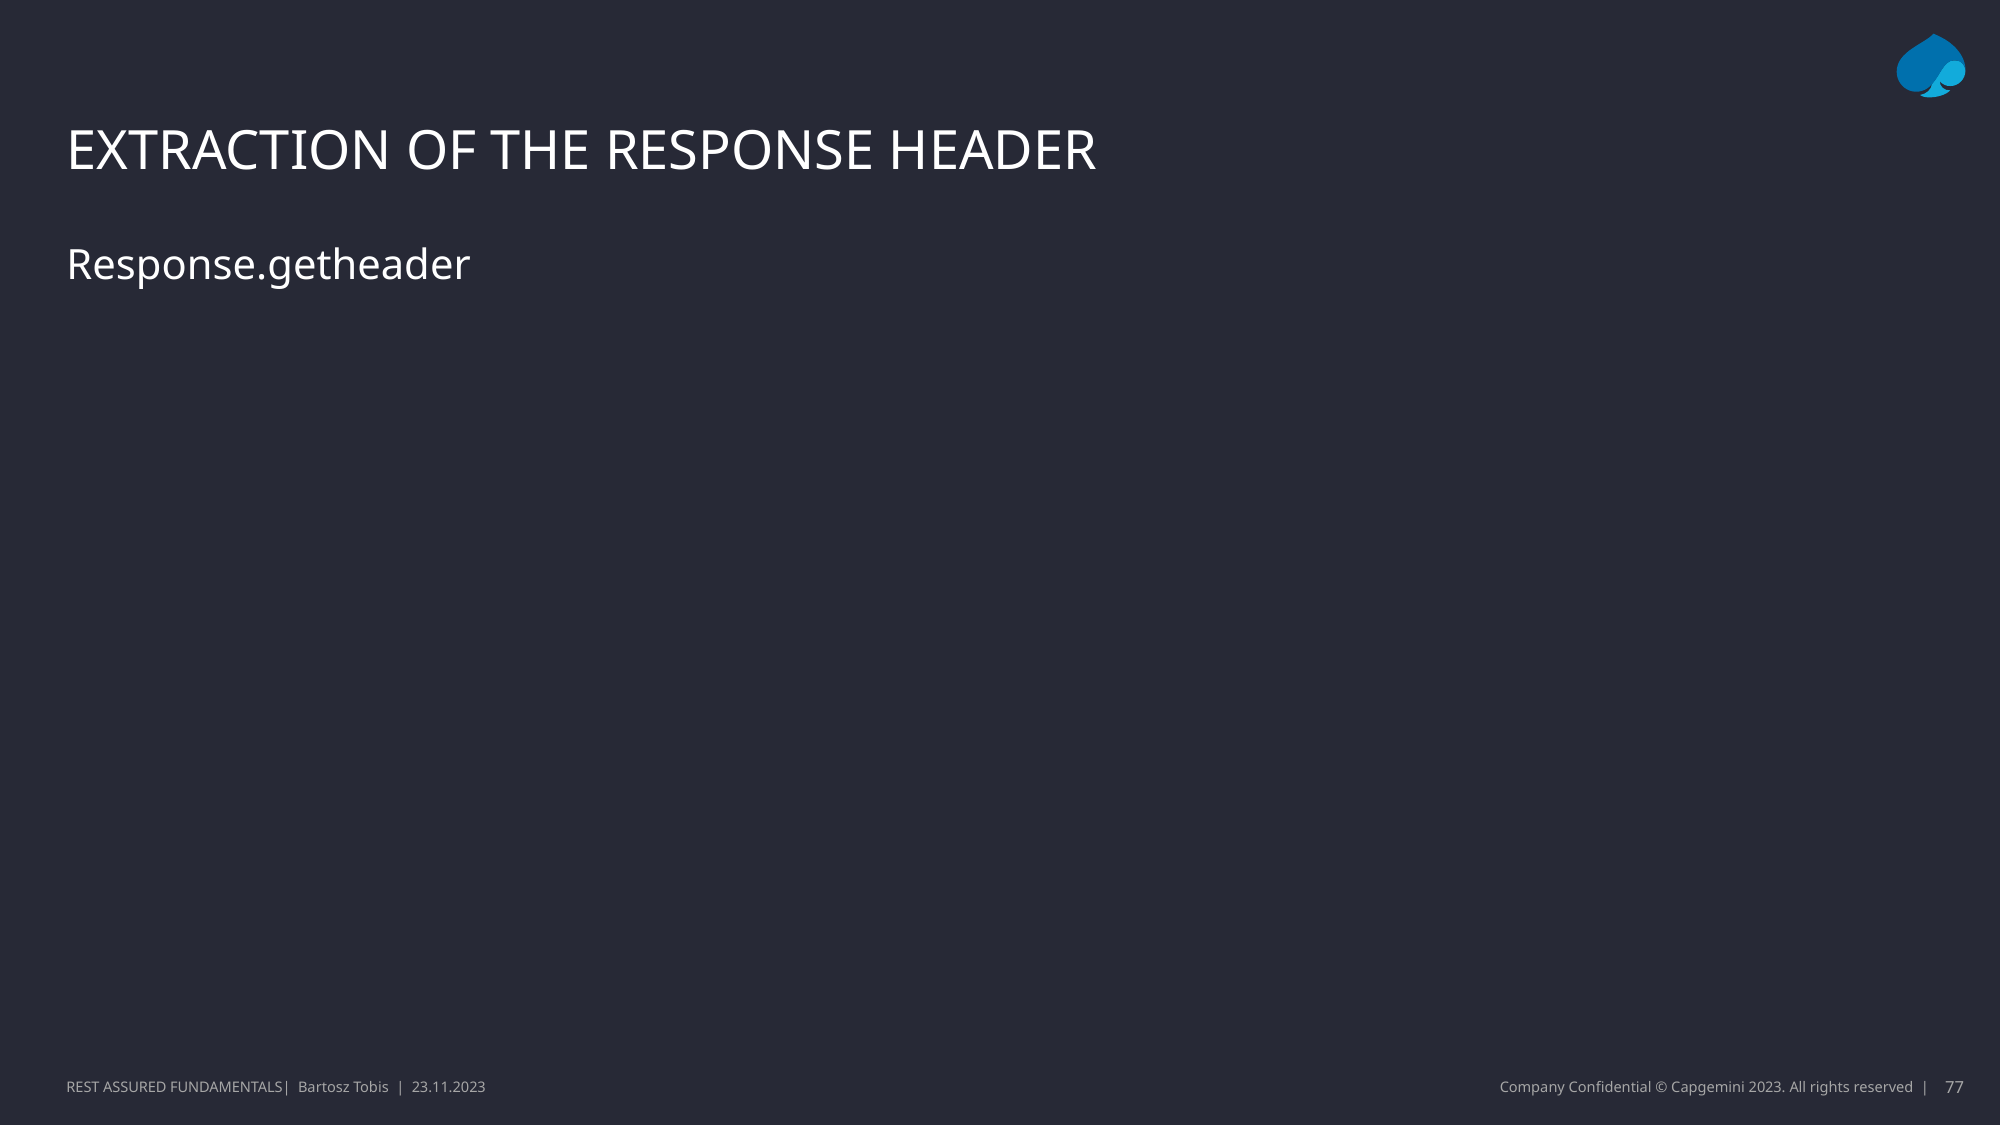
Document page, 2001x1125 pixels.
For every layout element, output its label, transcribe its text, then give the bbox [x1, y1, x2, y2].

list Response.getheader [66, 237, 1938, 1050]
title Extraction of the response header [66, 63, 1863, 182]
